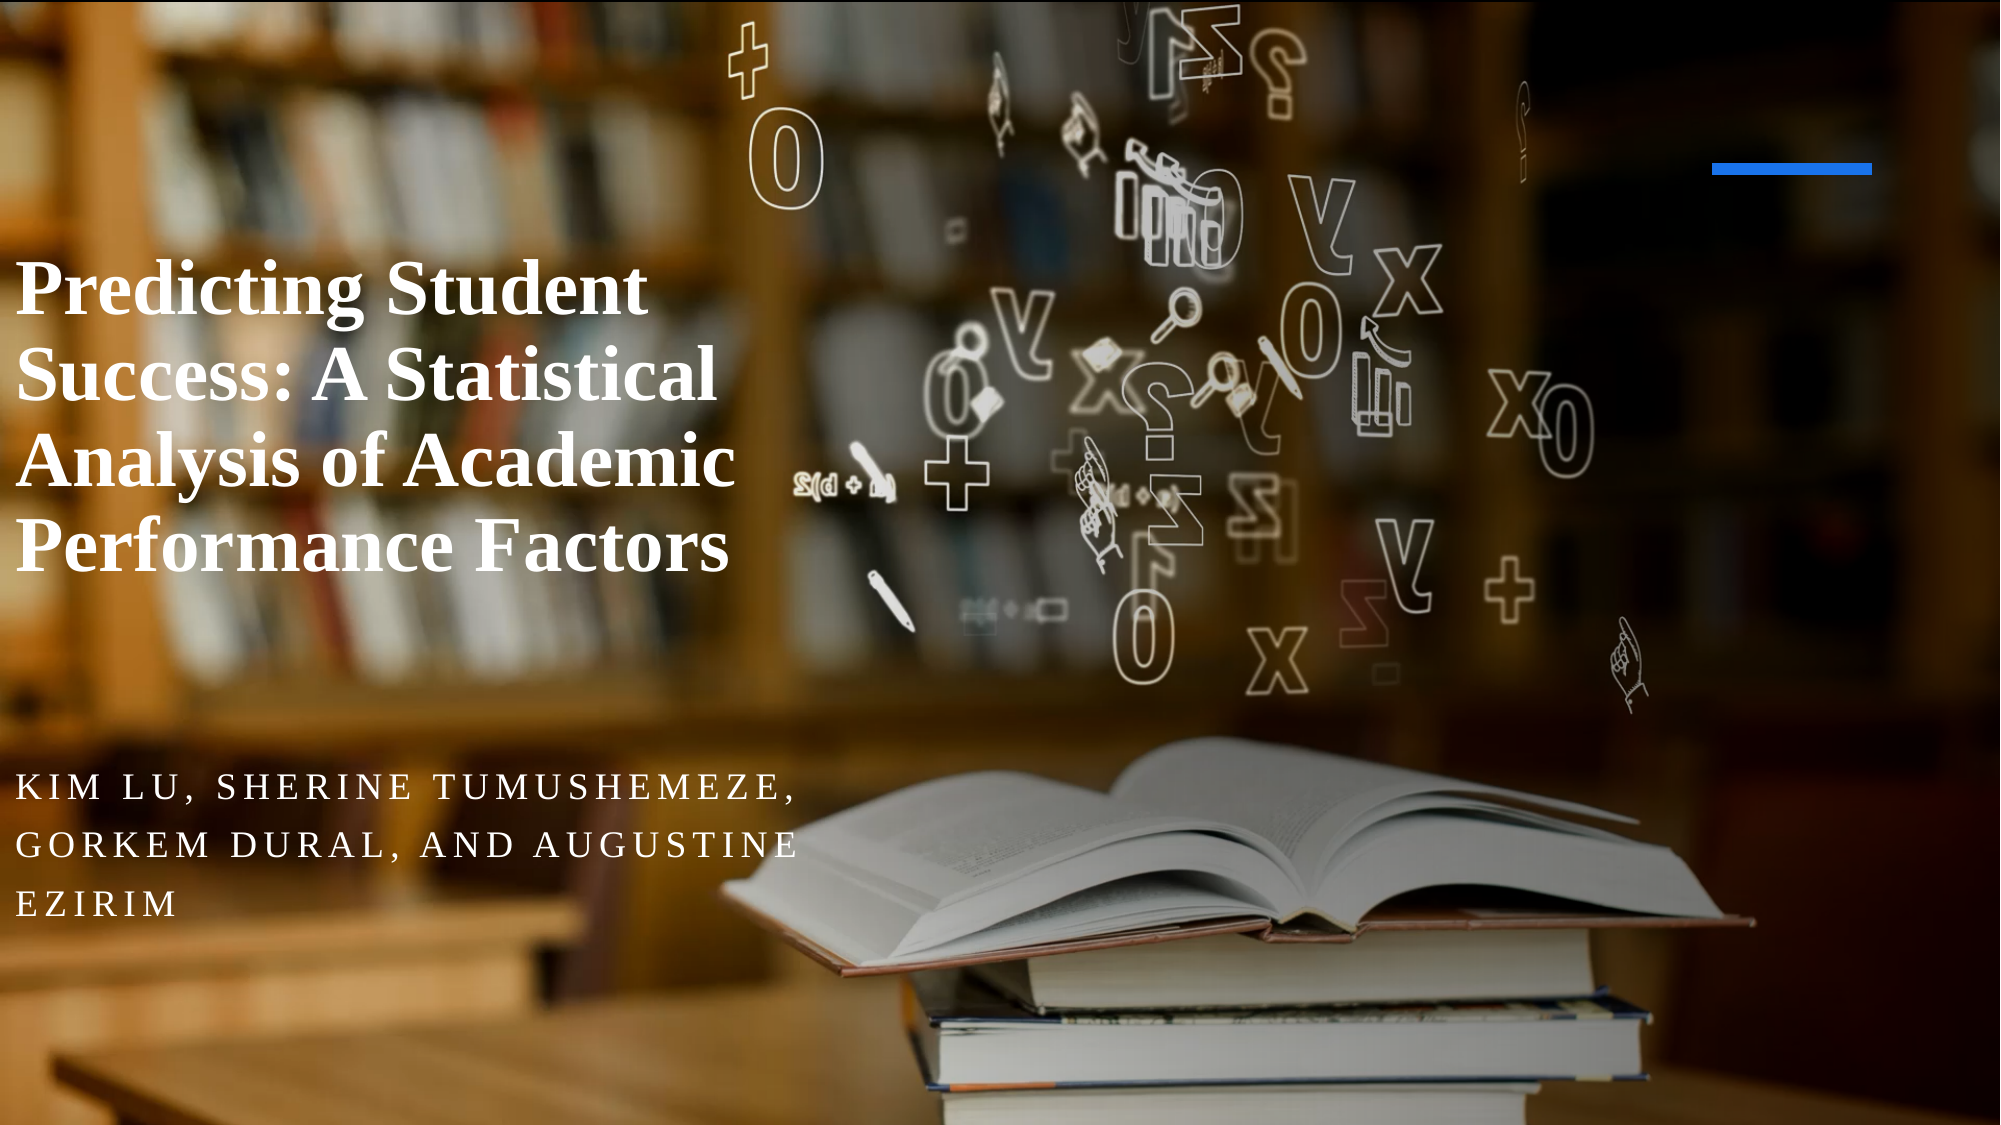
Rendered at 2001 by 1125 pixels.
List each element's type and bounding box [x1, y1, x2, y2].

text_box [0, 1, 2000, 1125]
